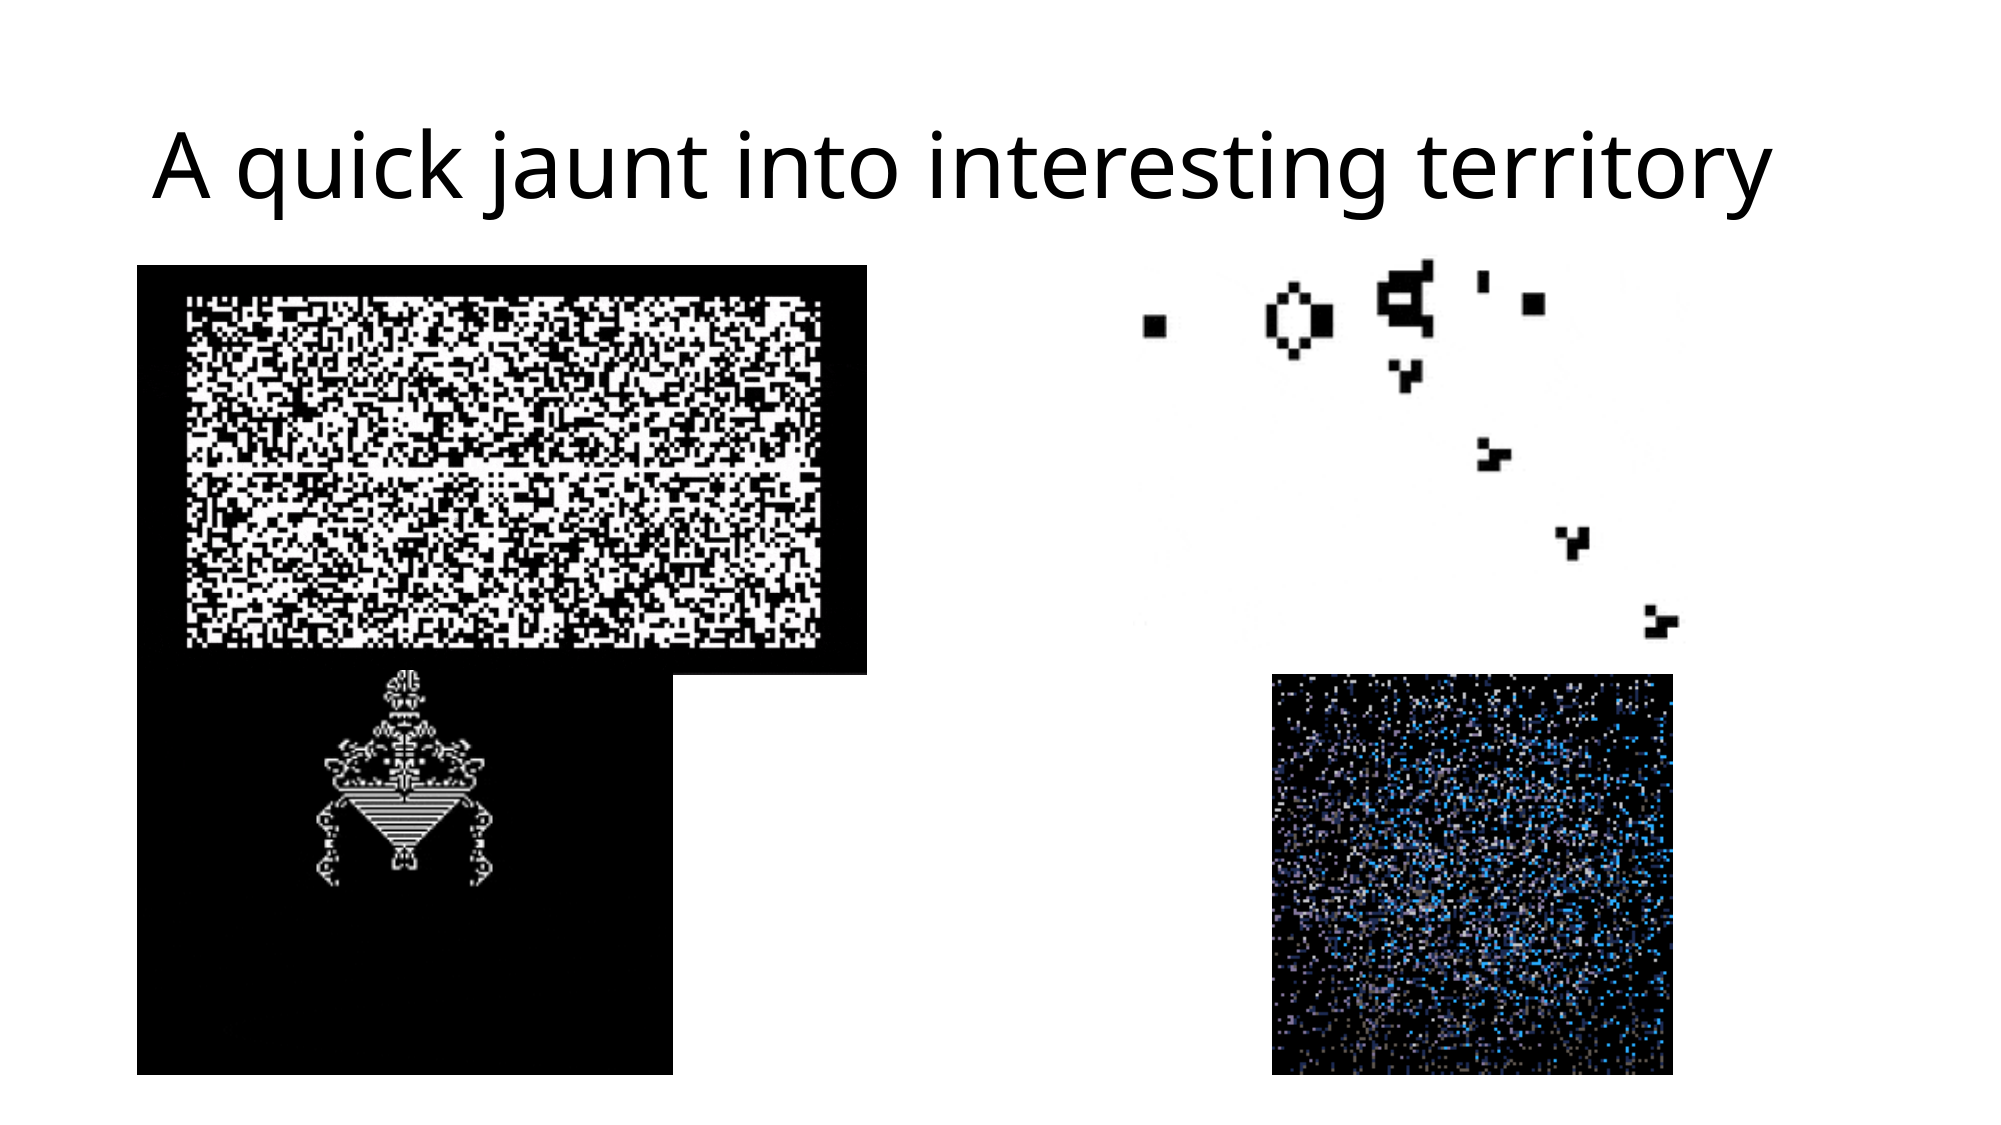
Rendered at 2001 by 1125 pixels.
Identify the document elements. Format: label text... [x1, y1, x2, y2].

picture [1133, 249, 1690, 650]
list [137, 265, 867, 675]
title A quick jaunt into interesting territory [137, 59, 1863, 278]
picture [137, 670, 673, 1075]
picture [1272, 674, 1673, 1075]
